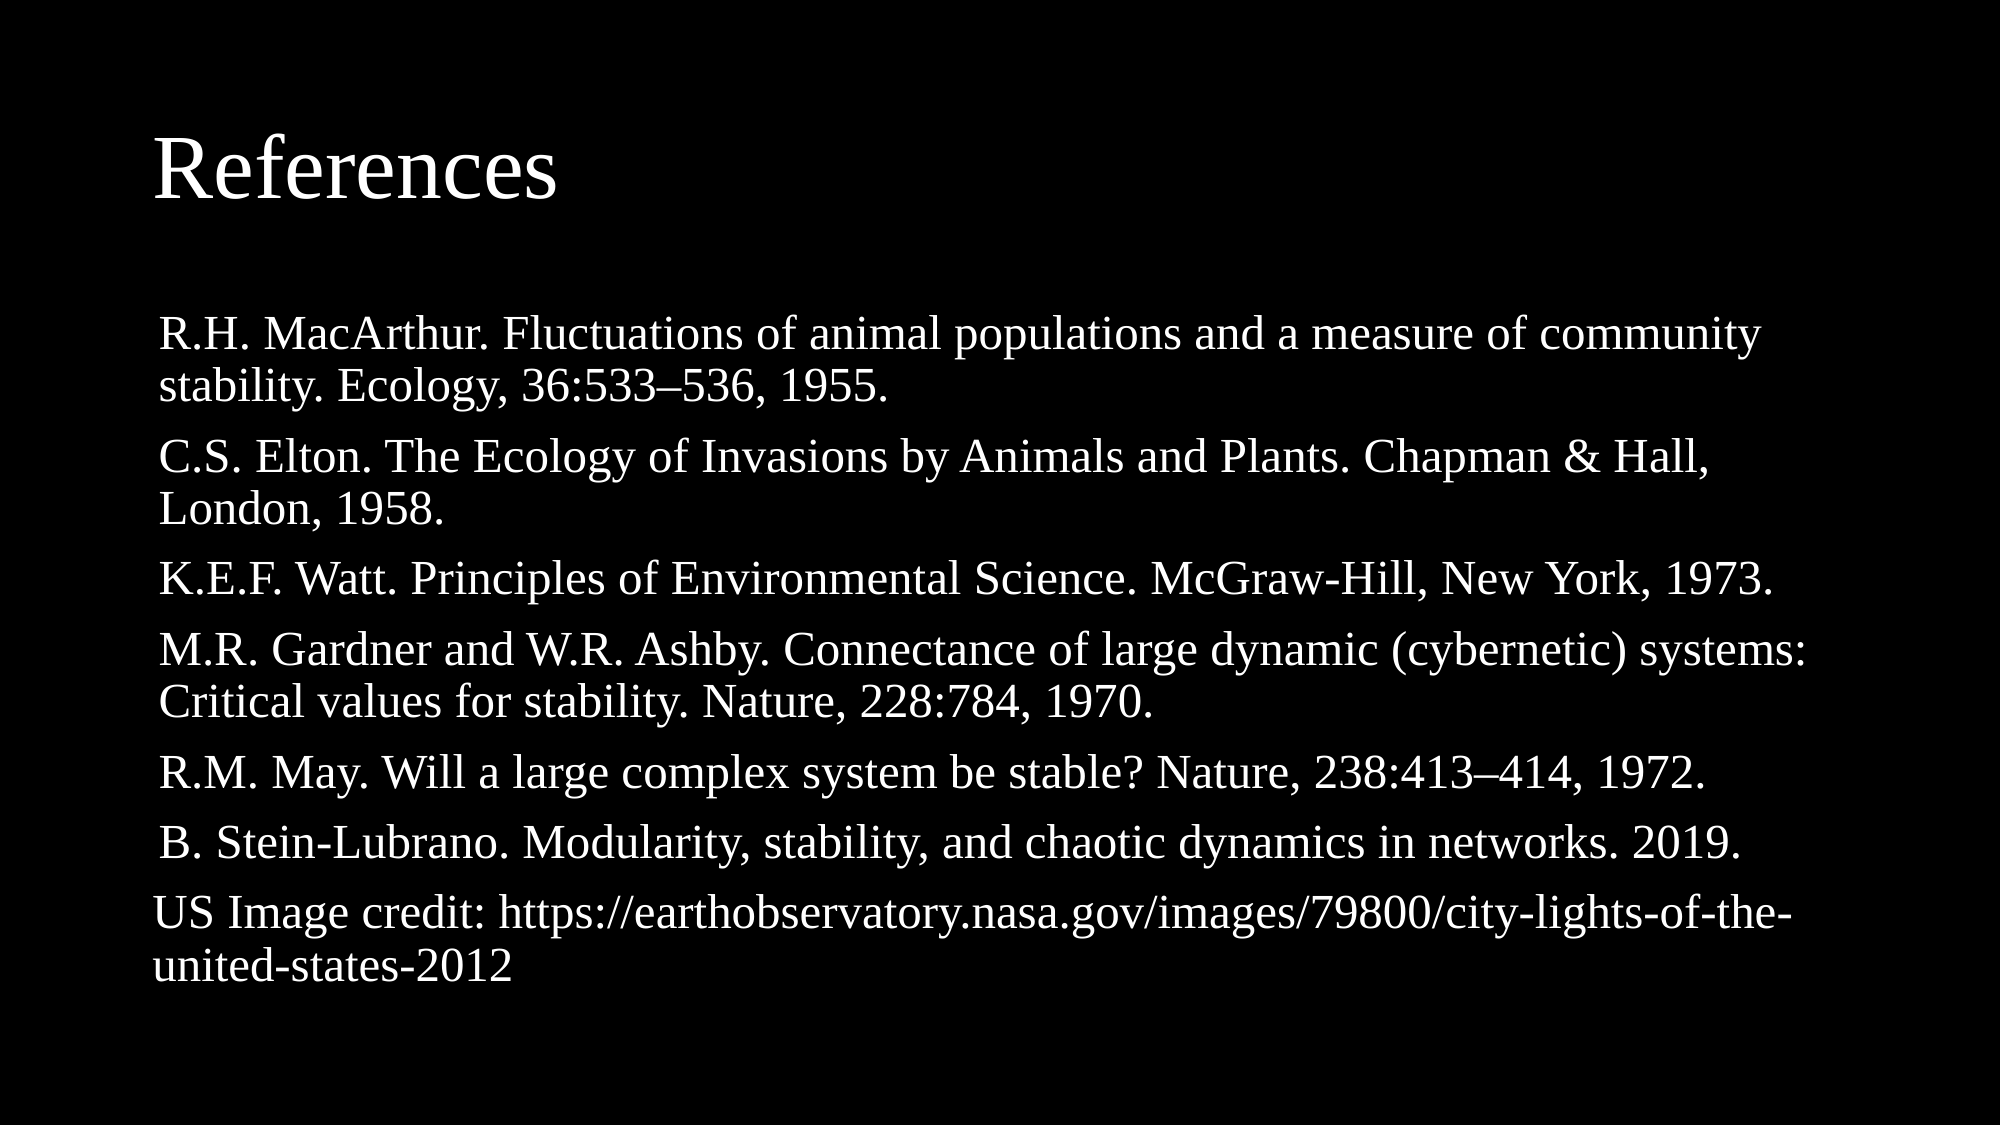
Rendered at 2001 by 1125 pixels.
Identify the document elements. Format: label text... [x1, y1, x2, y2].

title References [137, 59, 1863, 278]
list R.H. MacArthur. Fluctuations of animal populations and a measure of community stability. Ecology, 36:533–536, 1955. C.S. Elton. The Ecology of Invasions by Animals and Plants. Chapman & Hall, London, 1958. K.E.F. Watt. Principles of Environmental Science. McGraw-Hill, New York, 1973. M.R. Gardner and W.R. Ashby. Connectance of large dynamic (cybernetic) systems: Critical values for stability. Nature, 228:784, 1970. R.M. May. Will a large complex system be stable? Nature, 238:413–414, 1972. B. Stein-Lubrano. Modularity, stability, and chaotic dynamics in networks. 2019. US Image credit: https://earthobservatory.nasa.gov/images/79800/city-lights-of-the-united-states-2012 [137, 299, 1863, 1014]
